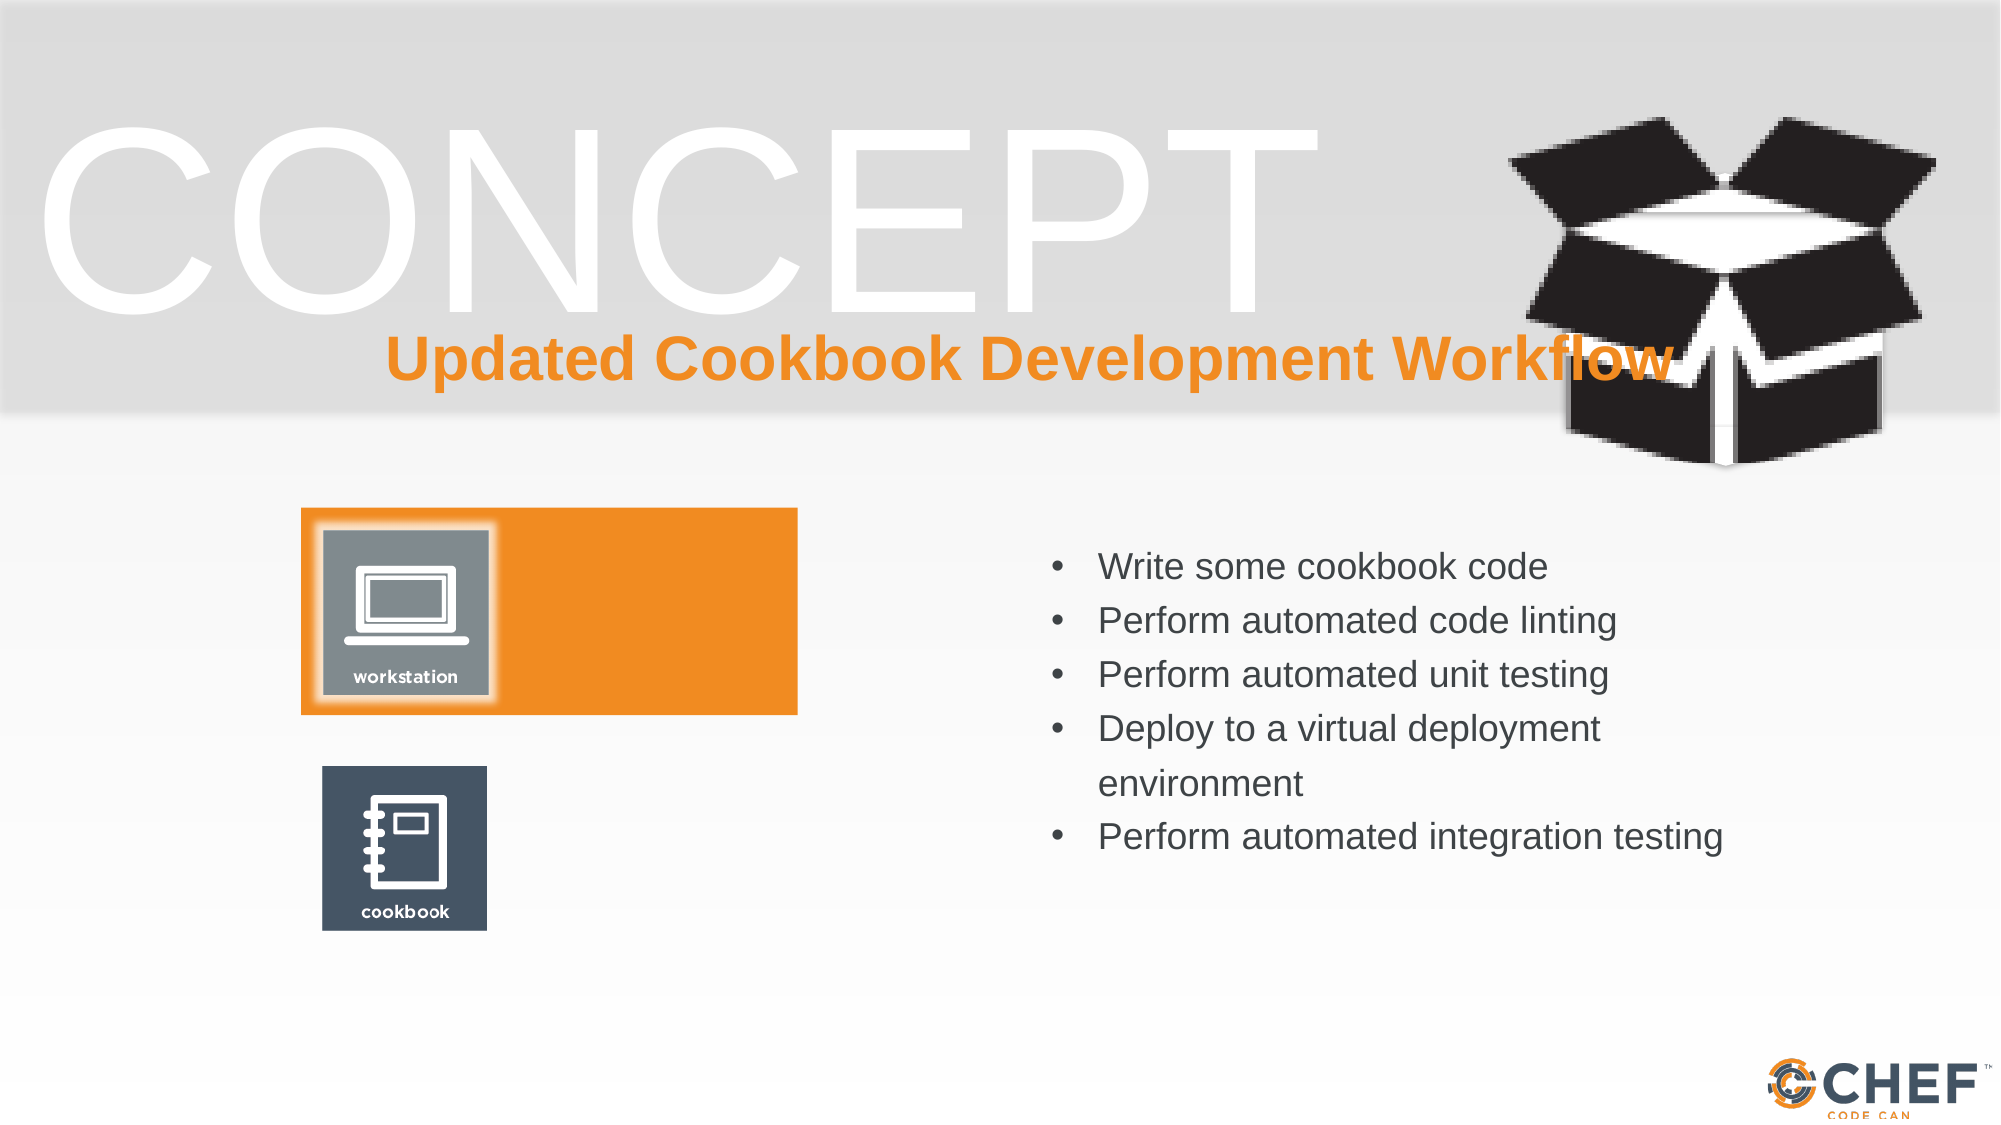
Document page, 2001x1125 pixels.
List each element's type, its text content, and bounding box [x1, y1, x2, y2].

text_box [300, 507, 798, 932]
text_box Write some cookbook code Perform automated code linting Perform automated unit testing Deploy to a virtual deployment environment Perform automated integration testing [1036, 526, 1783, 865]
title Updated Cookbook Development Workflow [370, 307, 1721, 412]
